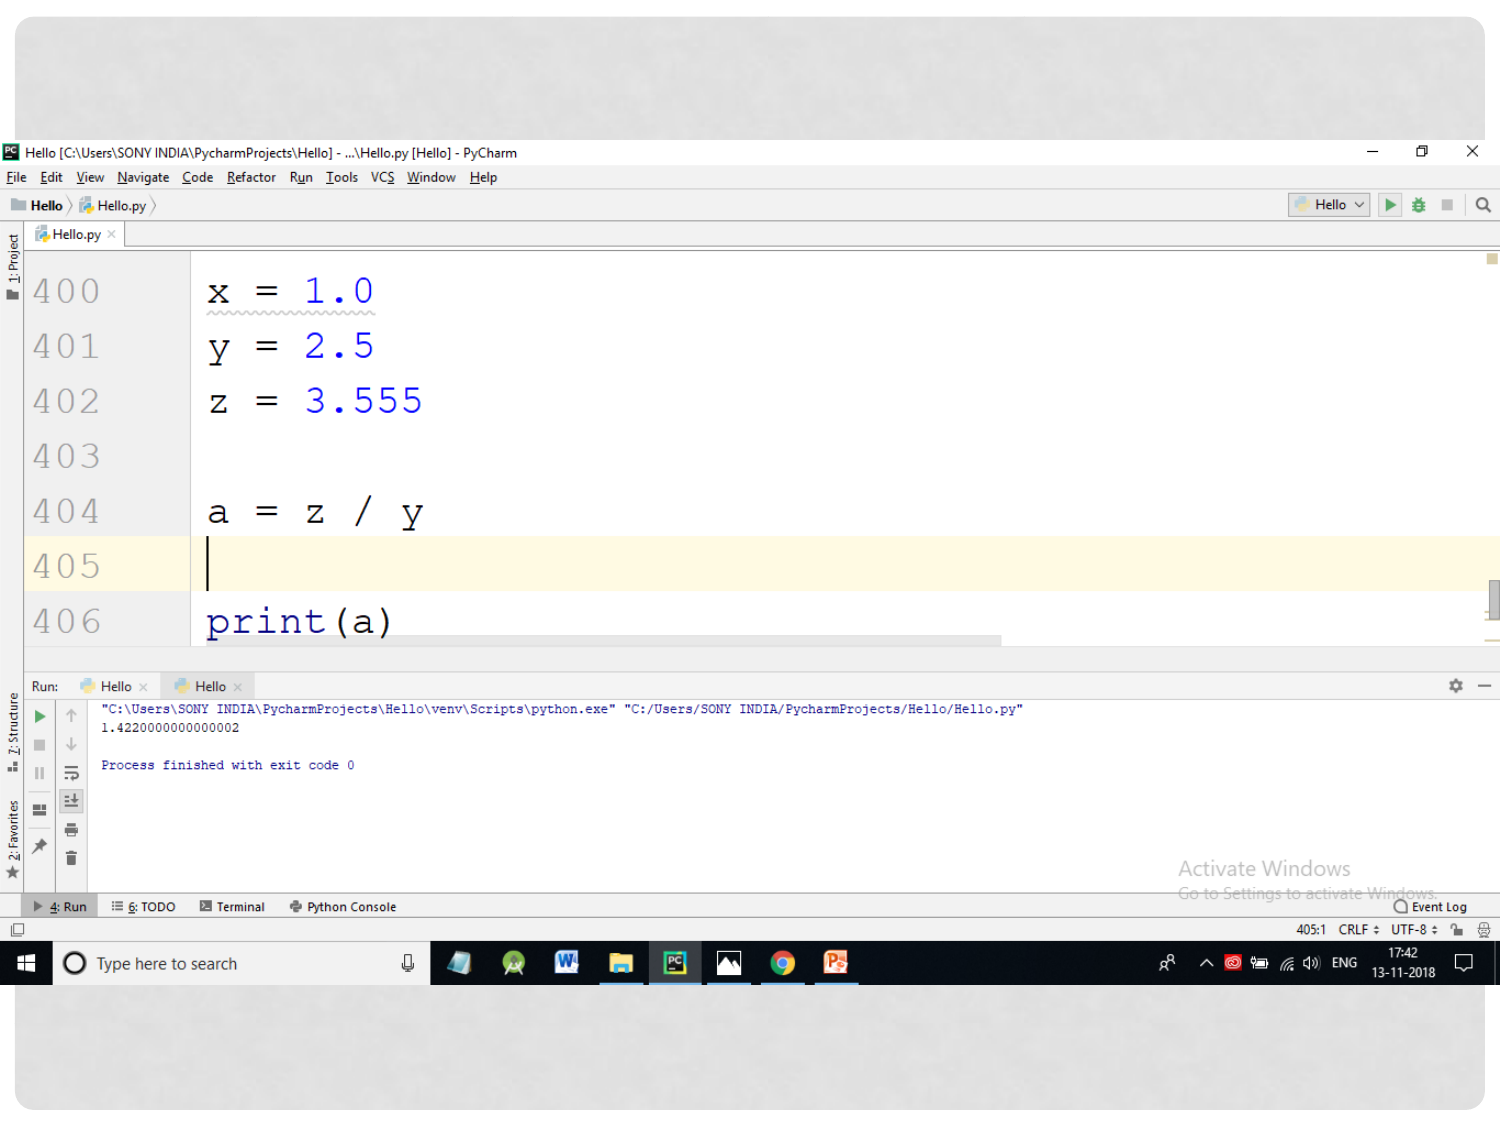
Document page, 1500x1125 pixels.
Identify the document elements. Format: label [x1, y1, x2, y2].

picture [0, 140, 1500, 985]
